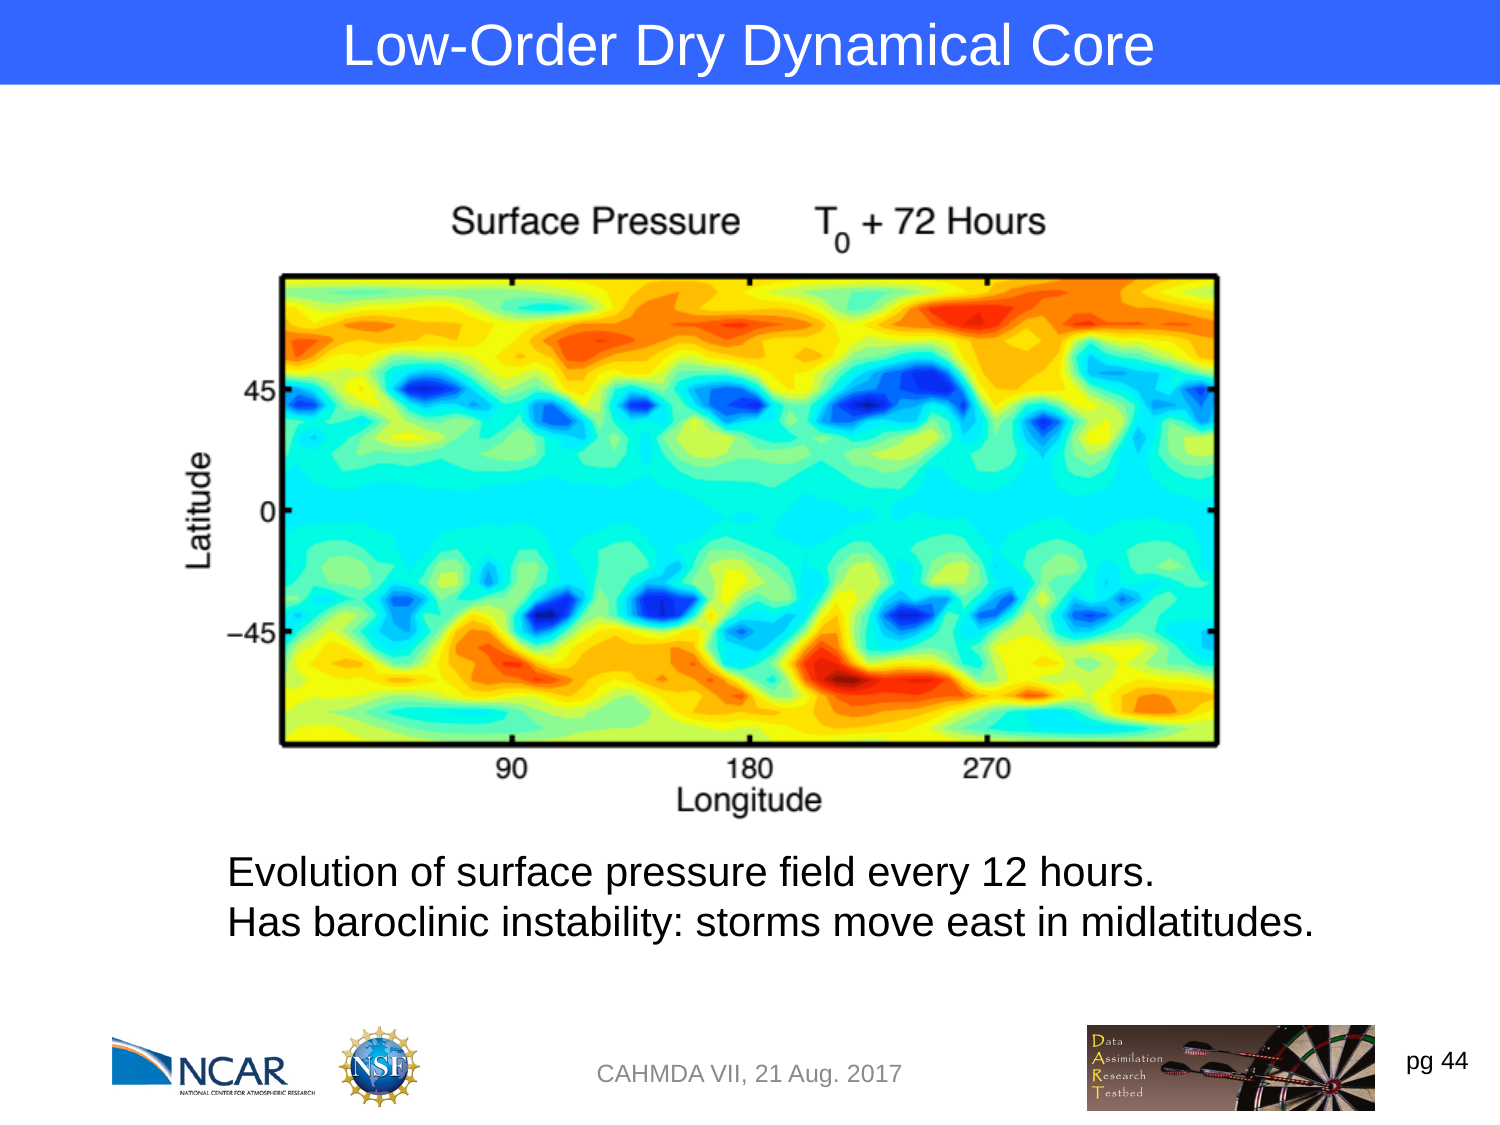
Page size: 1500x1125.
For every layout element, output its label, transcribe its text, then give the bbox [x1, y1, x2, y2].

text_box Low-Order Dry Dynamical Core [0, 0, 1500, 85]
picture [174, 187, 1224, 821]
picture [337, 1024, 421, 1108]
footer CAHMDA VII, 21 Aug. 2017 [512, 1042, 988, 1103]
picture [112, 1037, 315, 1095]
text_box Evolution of surface pressure field every 12 hours. Has baroclinic instability: storms move east in midlatitudes. [212, 837, 1338, 953]
picture [1087, 1025, 1375, 1111]
